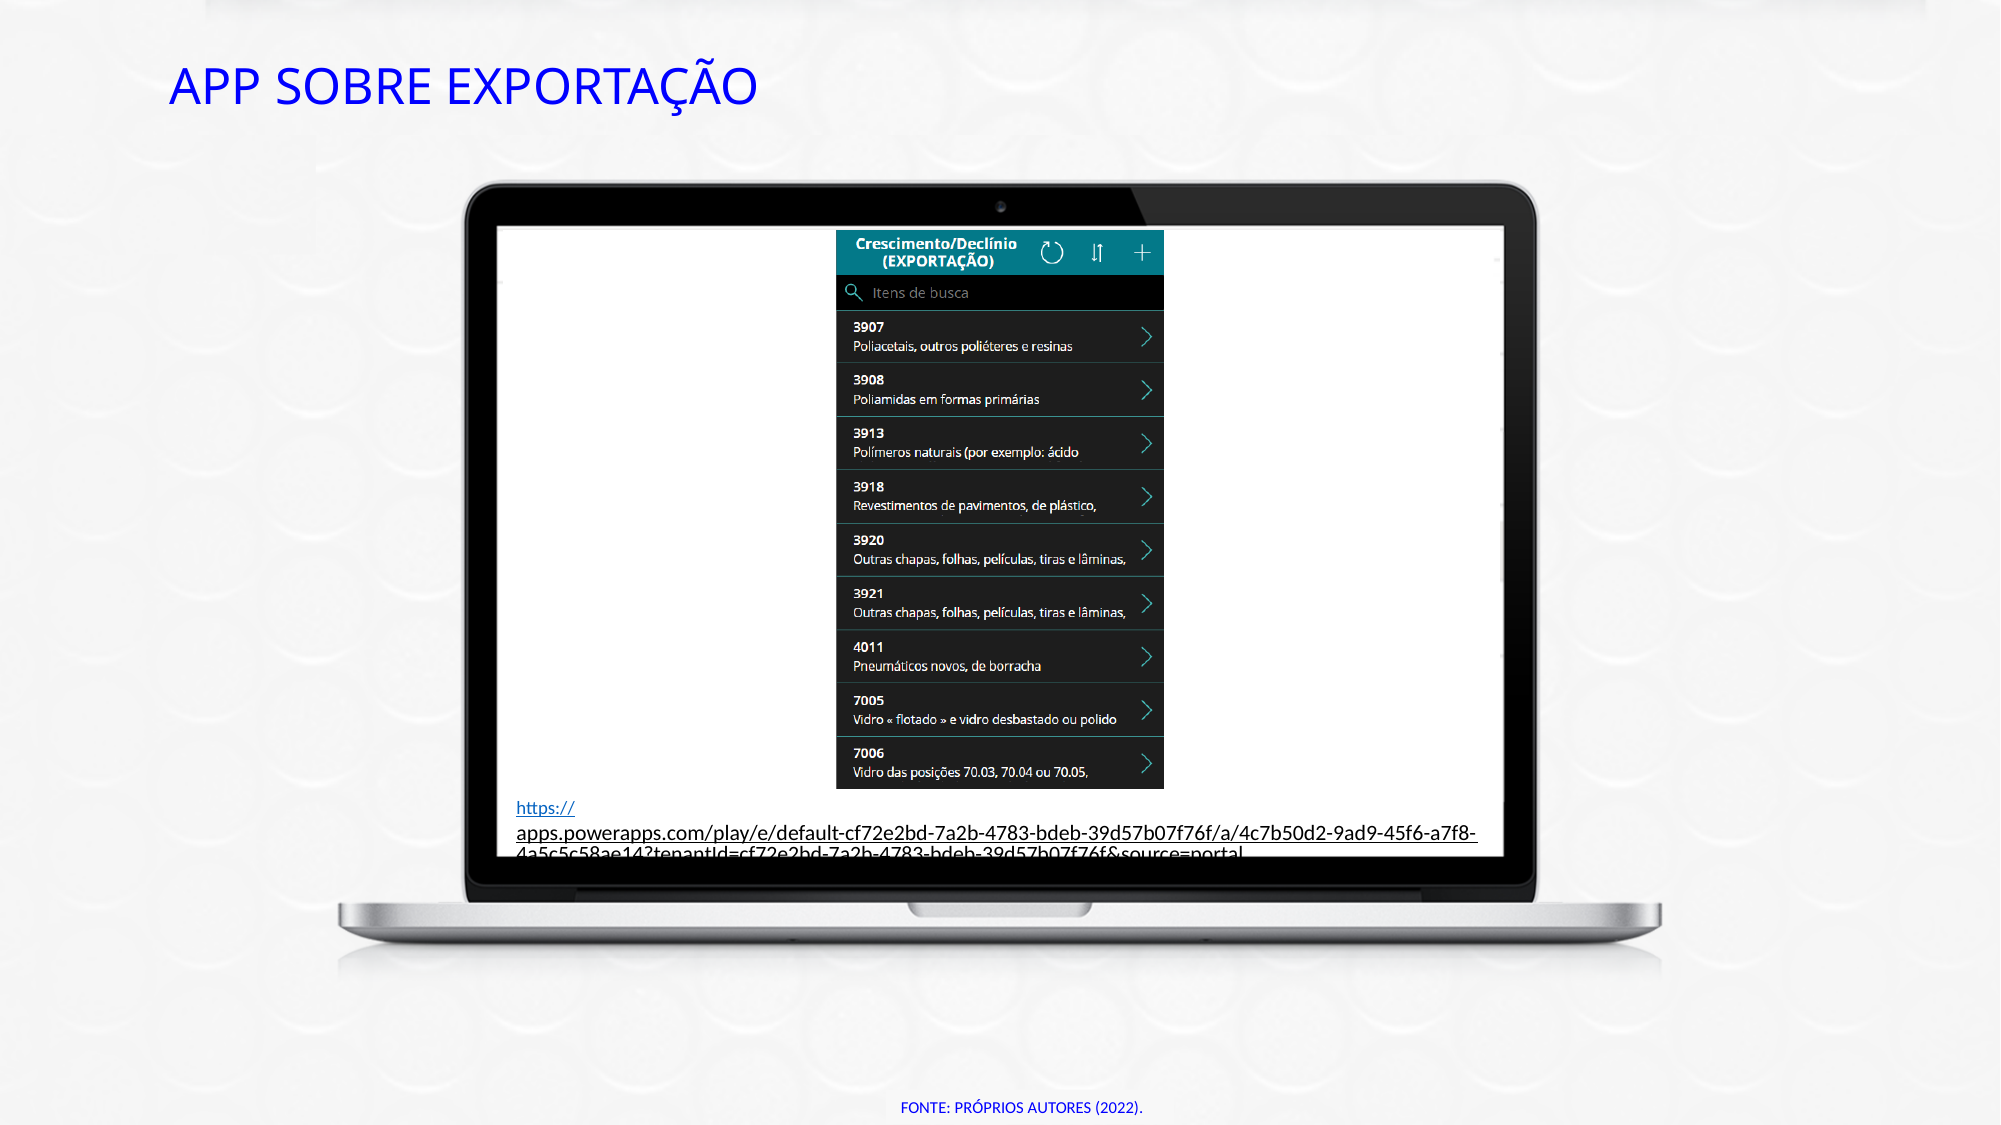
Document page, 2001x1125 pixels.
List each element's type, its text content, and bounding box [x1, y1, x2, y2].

text_box FONTE: PRÓPRIOS AUTORES (2022). [886, 1089, 1175, 1125]
picture [0, 0, 2001, 1125]
text_box https://apps.powerapps.com/play/e/default-cf72e2bd-7a2b-4783-bdeb-39d57b07f76f/a/4c7b50d2-9ad9-45f6-a7f8-4a5c5c58ae14?tenantId=cf72e2bd-7a2b-4783-bdeb-39d57b07f76f&source=portal [501, 788, 1502, 875]
